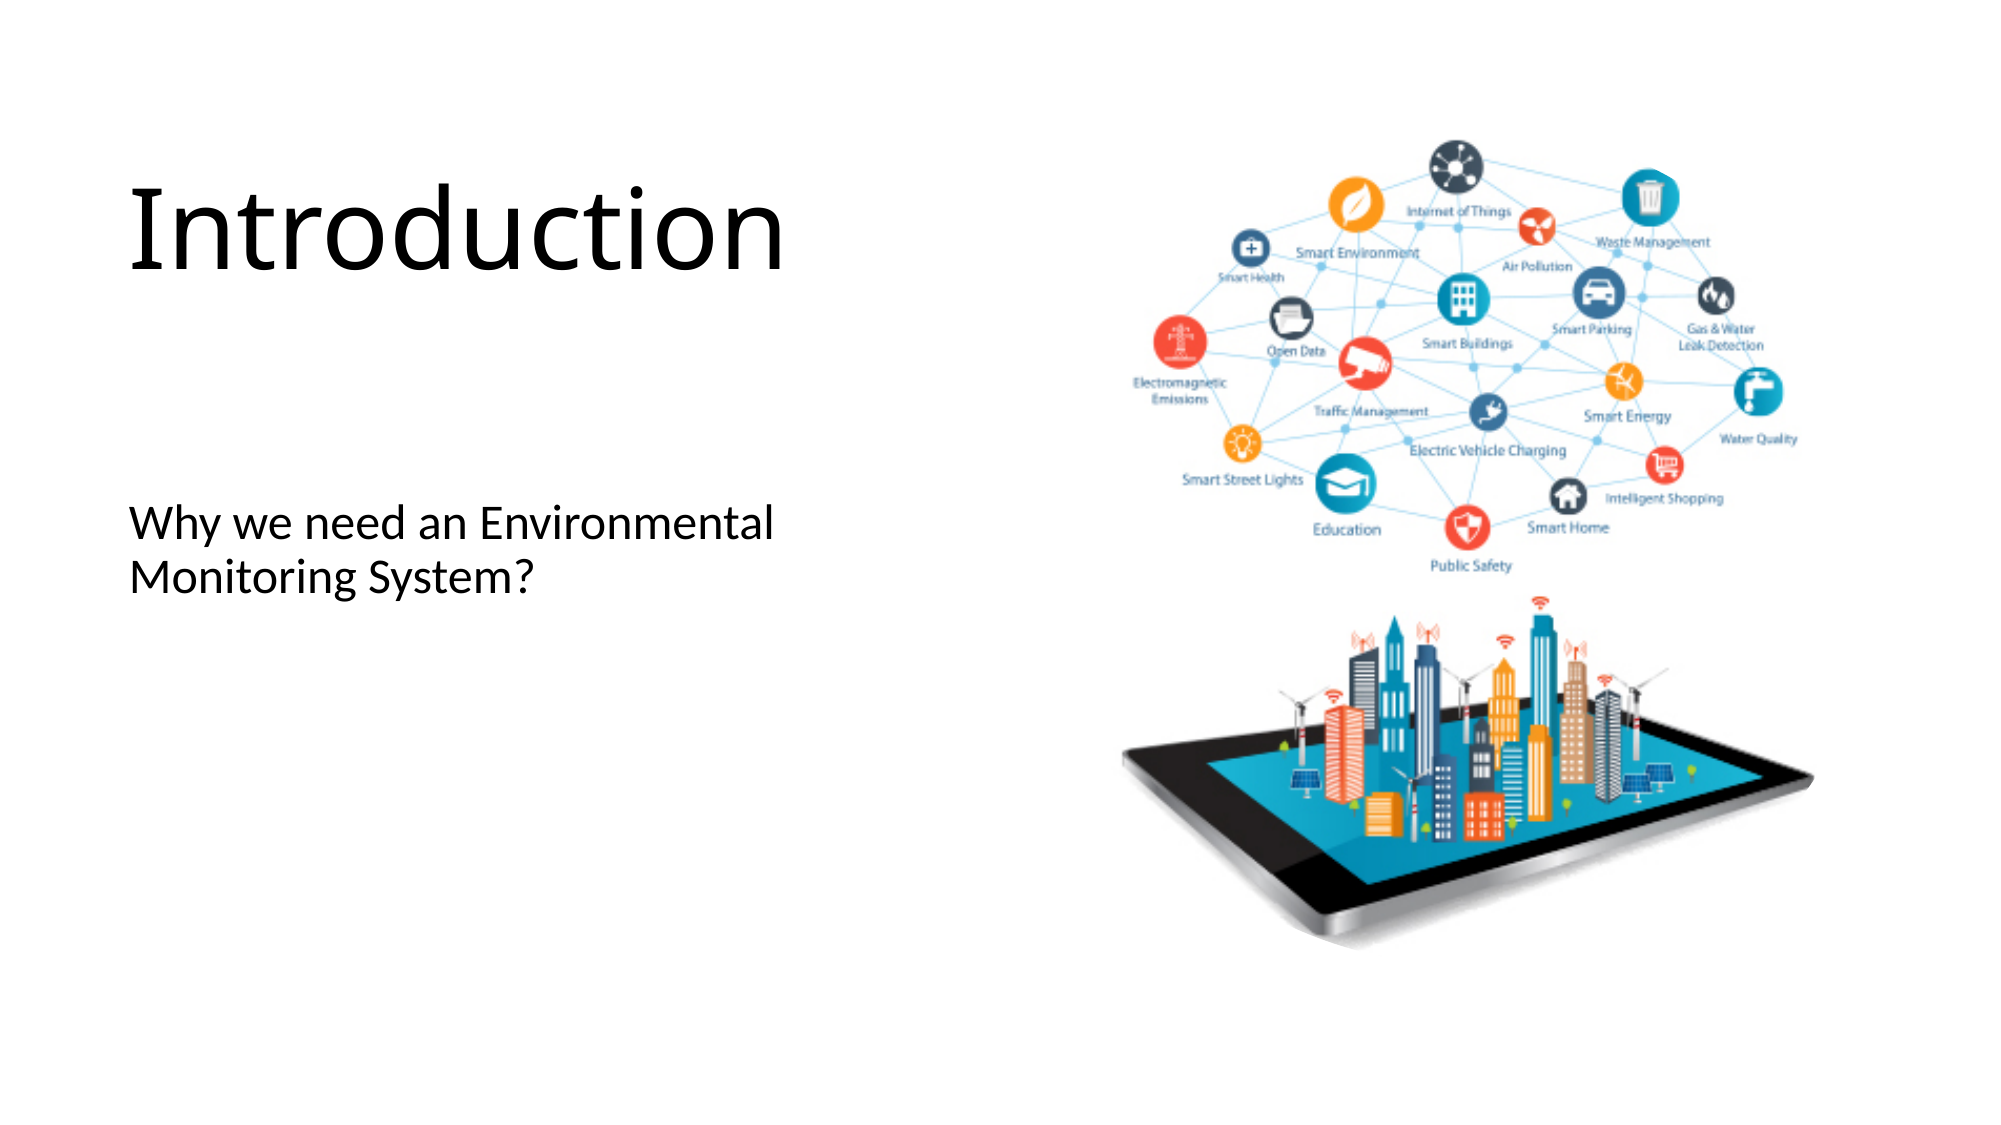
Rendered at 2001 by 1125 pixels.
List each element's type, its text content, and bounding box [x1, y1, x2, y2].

title Introduction [113, 124, 999, 342]
picture [1045, 124, 1886, 965]
list Why we need an Environmental Monitoring System? [113, 489, 833, 636]
